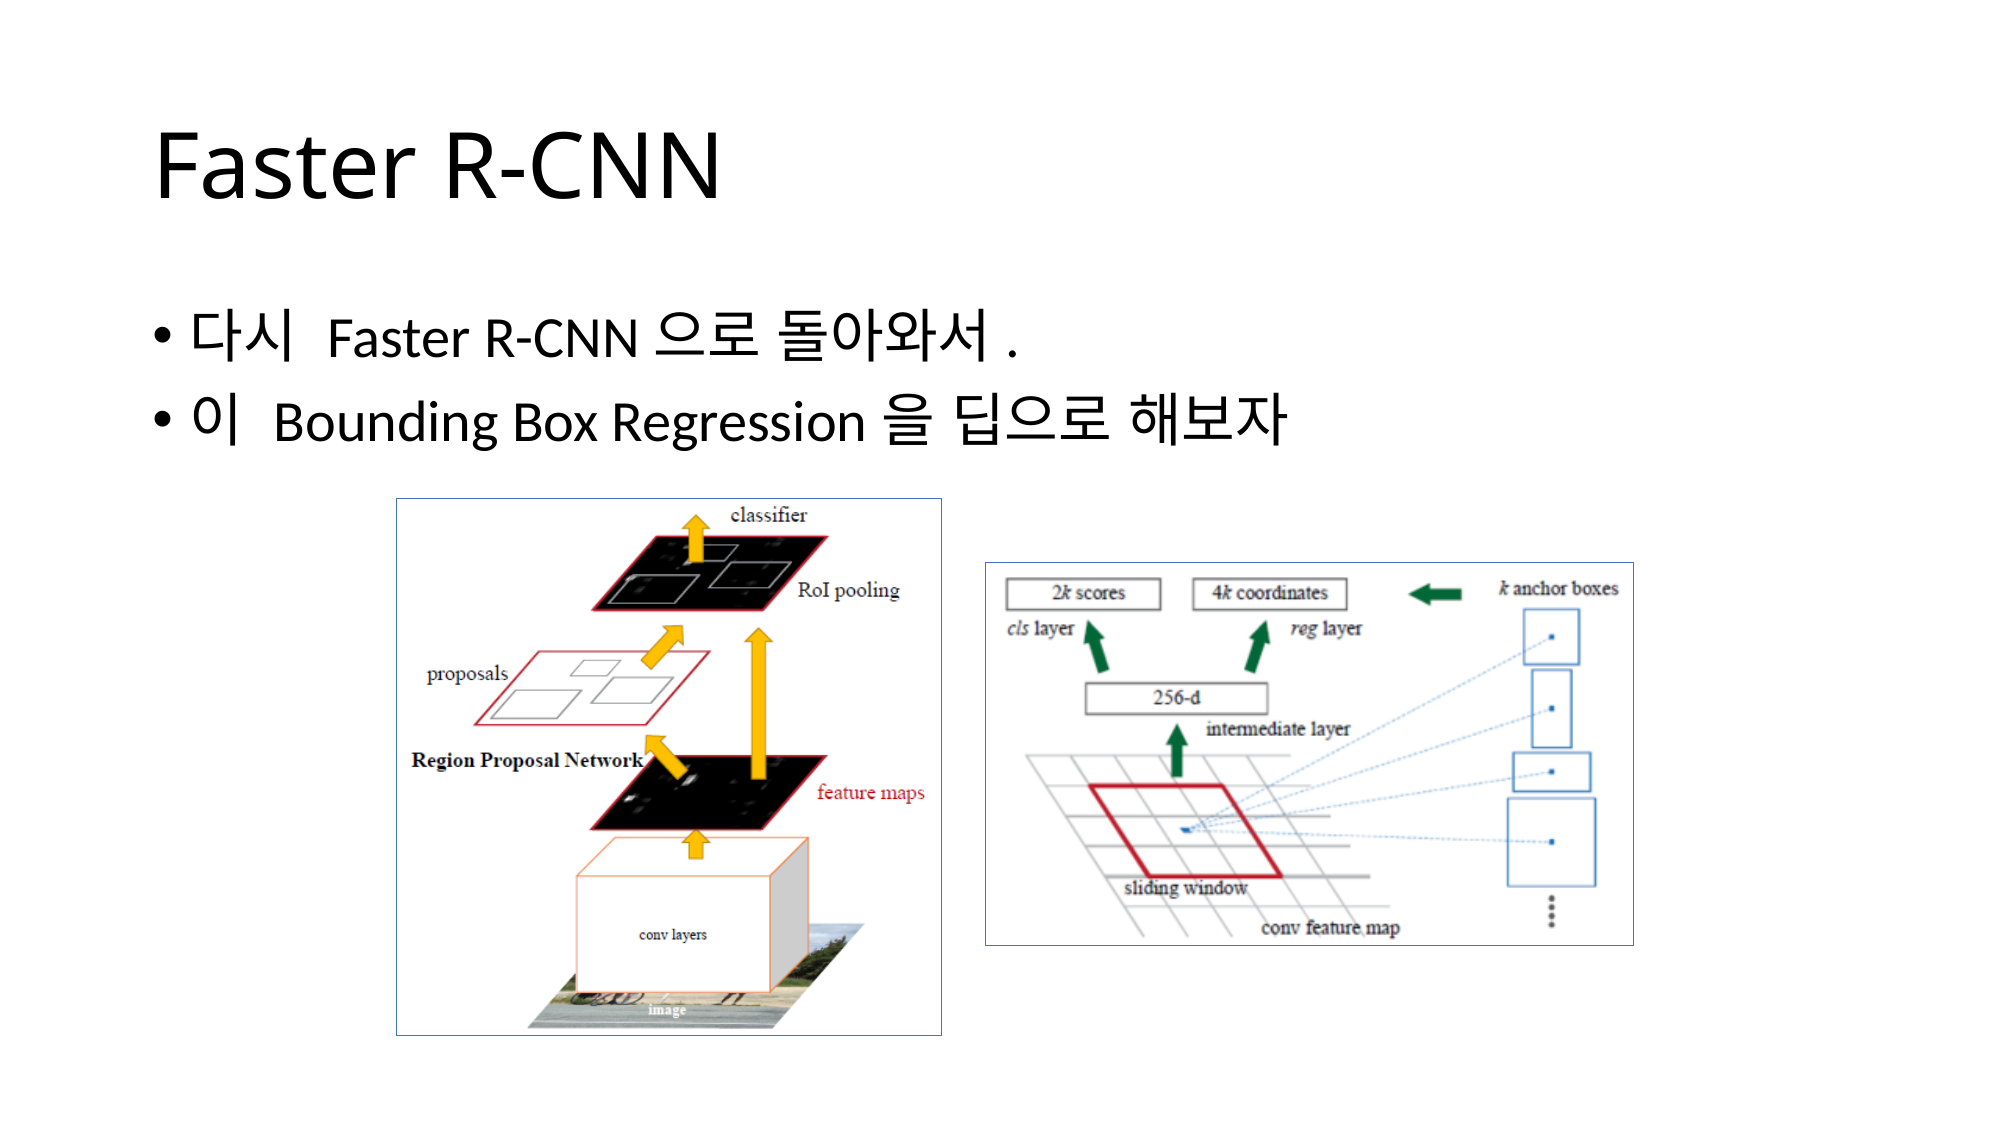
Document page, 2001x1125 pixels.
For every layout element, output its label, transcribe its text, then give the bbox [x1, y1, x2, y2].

picture [985, 562, 1634, 946]
title Faster R-CNN [137, 59, 1863, 278]
list 다시 Faster R-CNN으로 돌아와서. 이 Bounding Box Regression을 딥으로 해보자 [137, 299, 1863, 1014]
picture [396, 498, 942, 1036]
